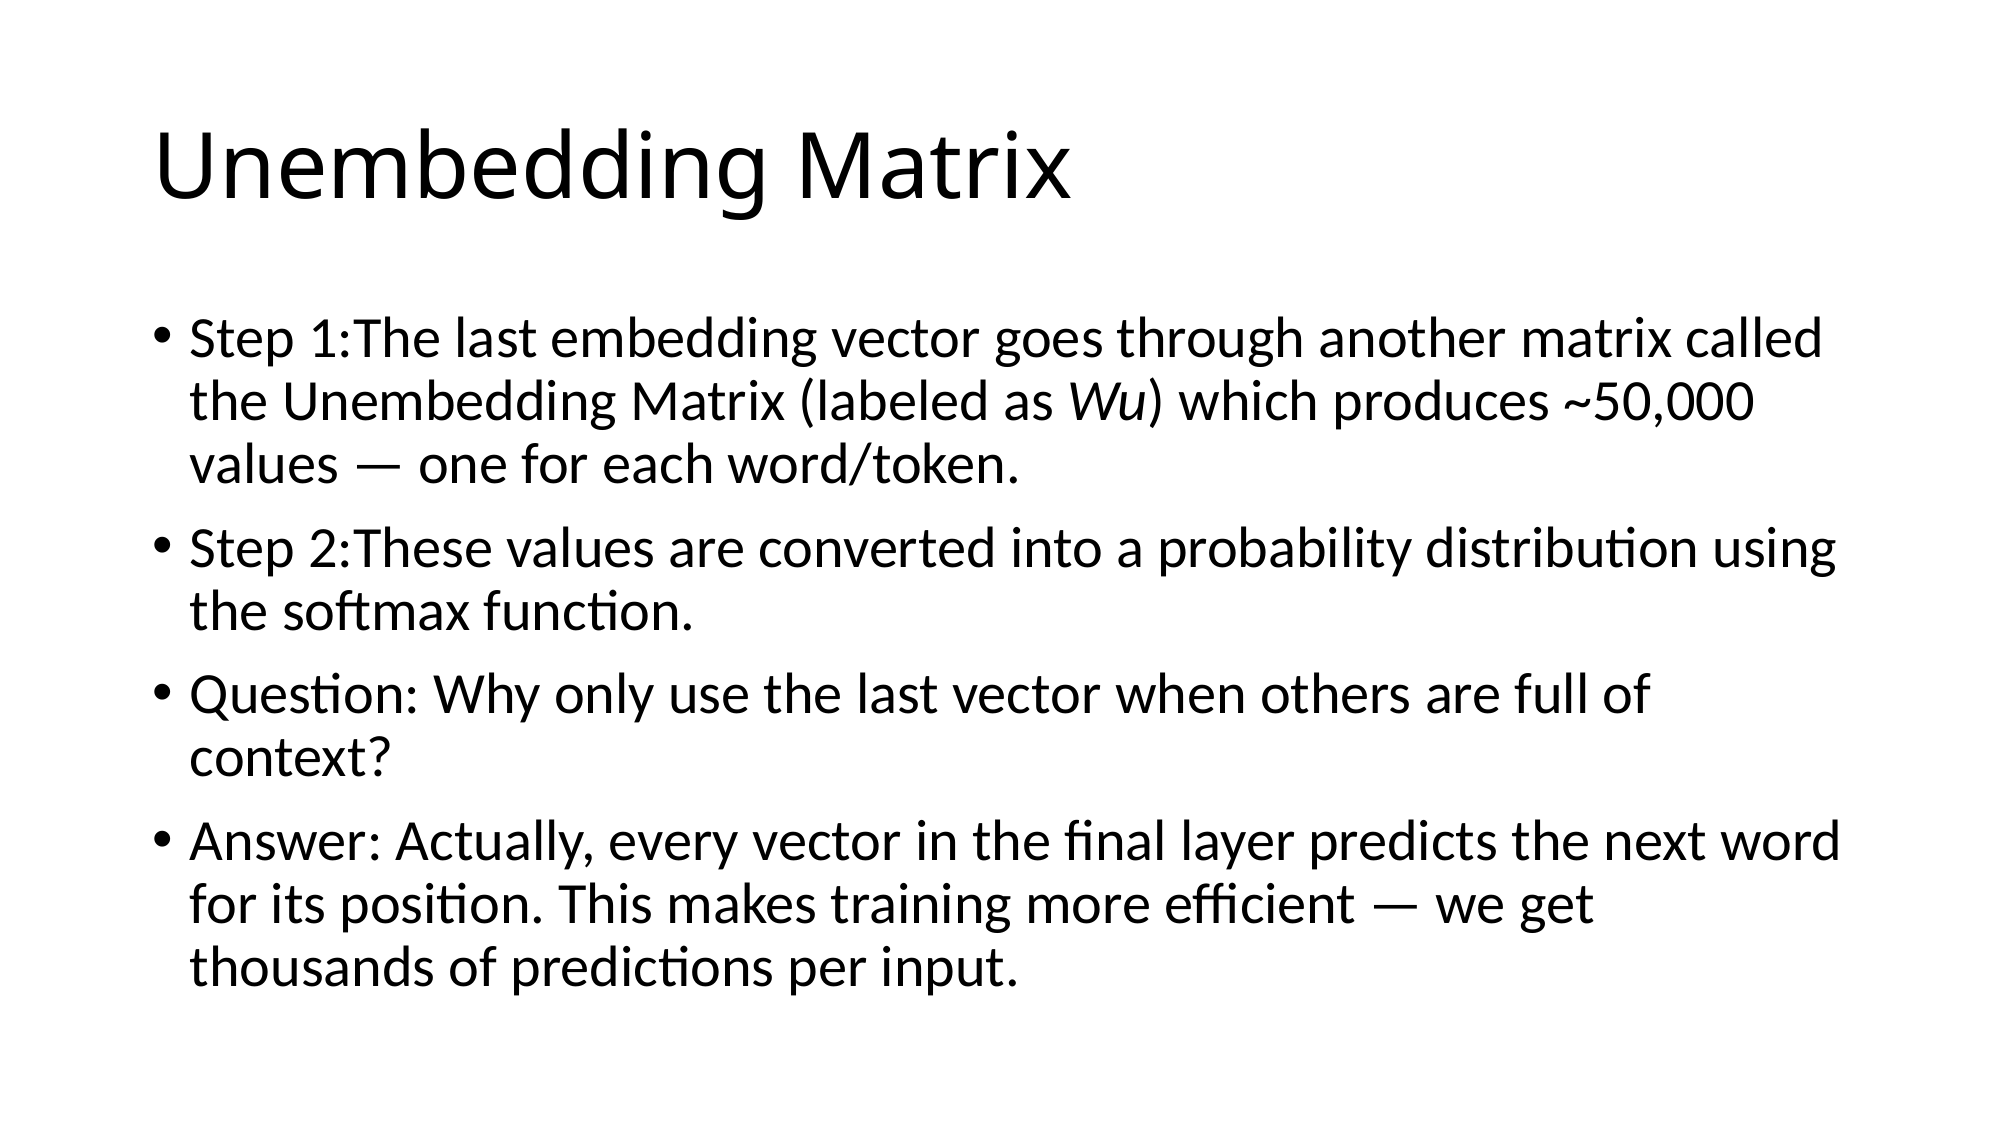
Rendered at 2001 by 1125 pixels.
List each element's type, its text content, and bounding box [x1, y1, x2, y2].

title Unembedding Matrix [137, 59, 1863, 278]
list Step 1:The last embedding vector goes through another matrix called the Unembedding Matrix (labeled as Wu) which produces ~50,000 values — one for each word/token. Step 2:These values are converted into a probability distribution using the softmax function. Question: Why only use the last vector when others are full of context? Answer: Actually, every vector in the final layer predicts the next word for its position. This makes training more efficient — we get thousands of predictions per input. [137, 299, 1863, 1014]
